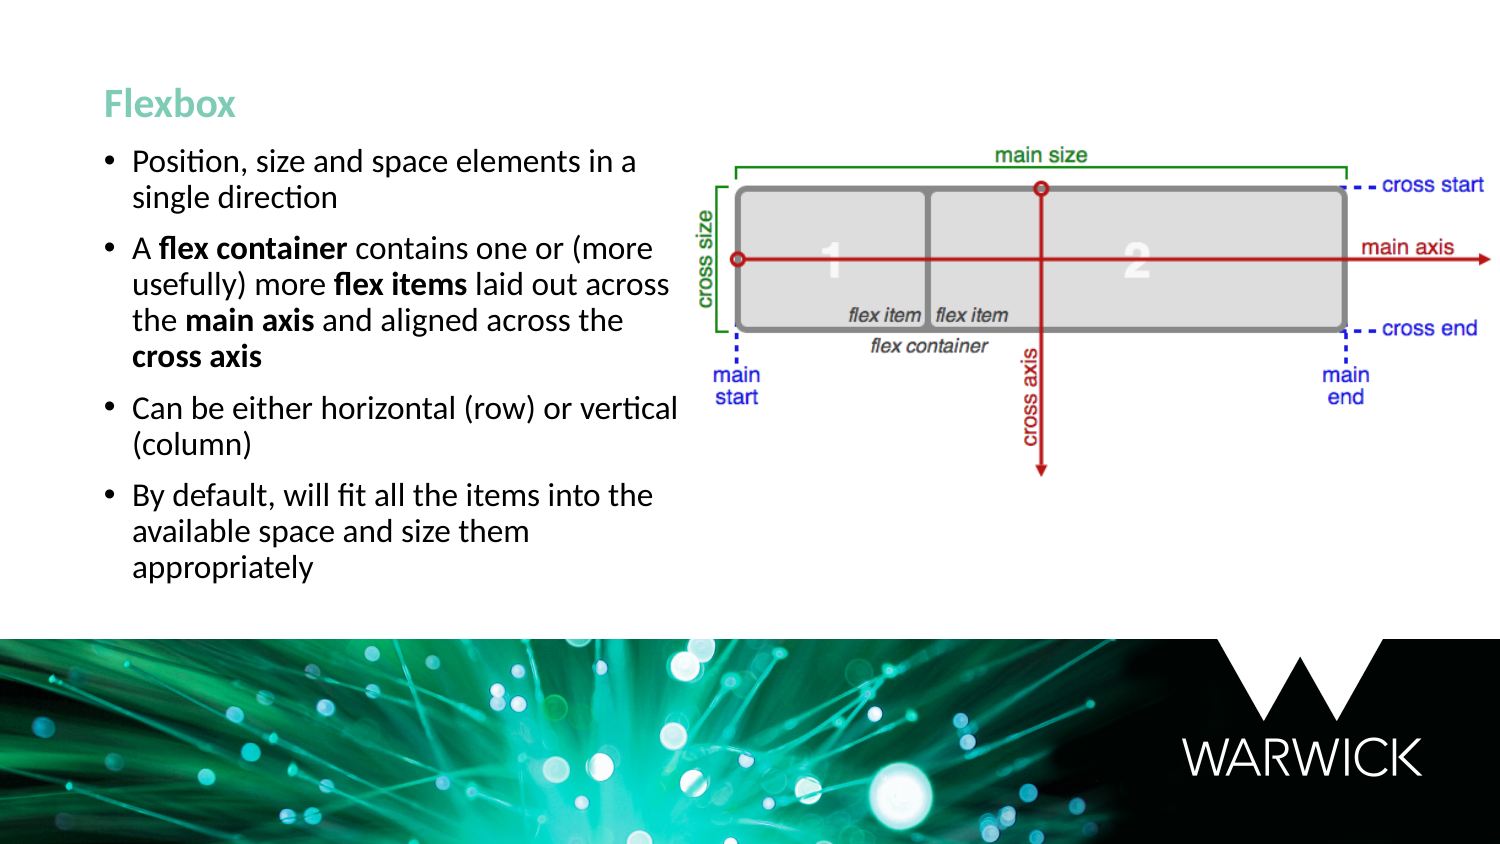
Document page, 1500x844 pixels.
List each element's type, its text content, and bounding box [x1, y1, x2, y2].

picture [0, 0, 1500, 844]
text_box Position, size and space elements in a single direction A flex container contains one or (more usefully) more flex items laid out across the main axis and aligned across the cross axis Can be either horizontal (row) or vertical (column) By default, will fit all the items into the available space and size them appropriately [89, 136, 701, 618]
list Flexbox [89, 74, 701, 136]
